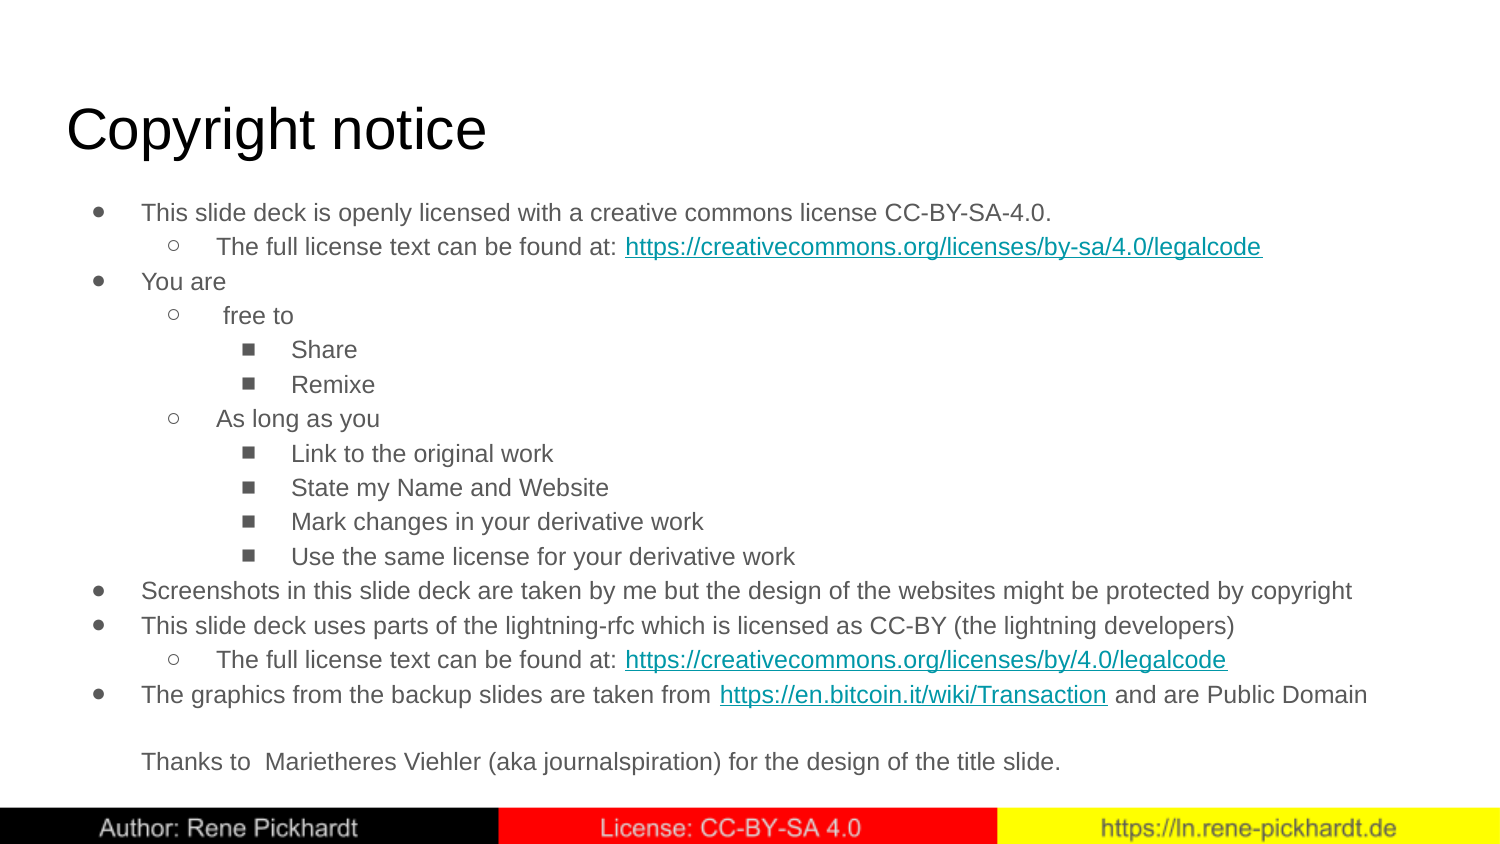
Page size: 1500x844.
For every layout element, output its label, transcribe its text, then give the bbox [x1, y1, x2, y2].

list This slide deck is openly licensed with a creative commons license CC-BY-SA-4.0. The full license text can be found at: https://creativecommons.org/licenses/by-sa/4.0/legalcode You are free to Share Remixe As long as you Link to the original work State my Name and Website Mark changes in your derivative work Use the same license for your derivative work Screenshots in this slide deck are taken by me but the design of the websites might be protected by copyright This slide deck uses parts of the lightning-rfc which is licensed as CC-BY (the lightning developers) The full license text can be found at: https://creativecommons.org/licenses/by/4.0/legalcode The graphics from the backup slides are taken from https://en.bitcoin.it/wiki/Transaction and are Public Domain Thanks to Marietheres Viehler (aka journalspiration) for the design of the title slide. [51, 176, 1449, 775]
picture [0, 0, 1500, 844]
title Copyright notice [51, 76, 1449, 171]
